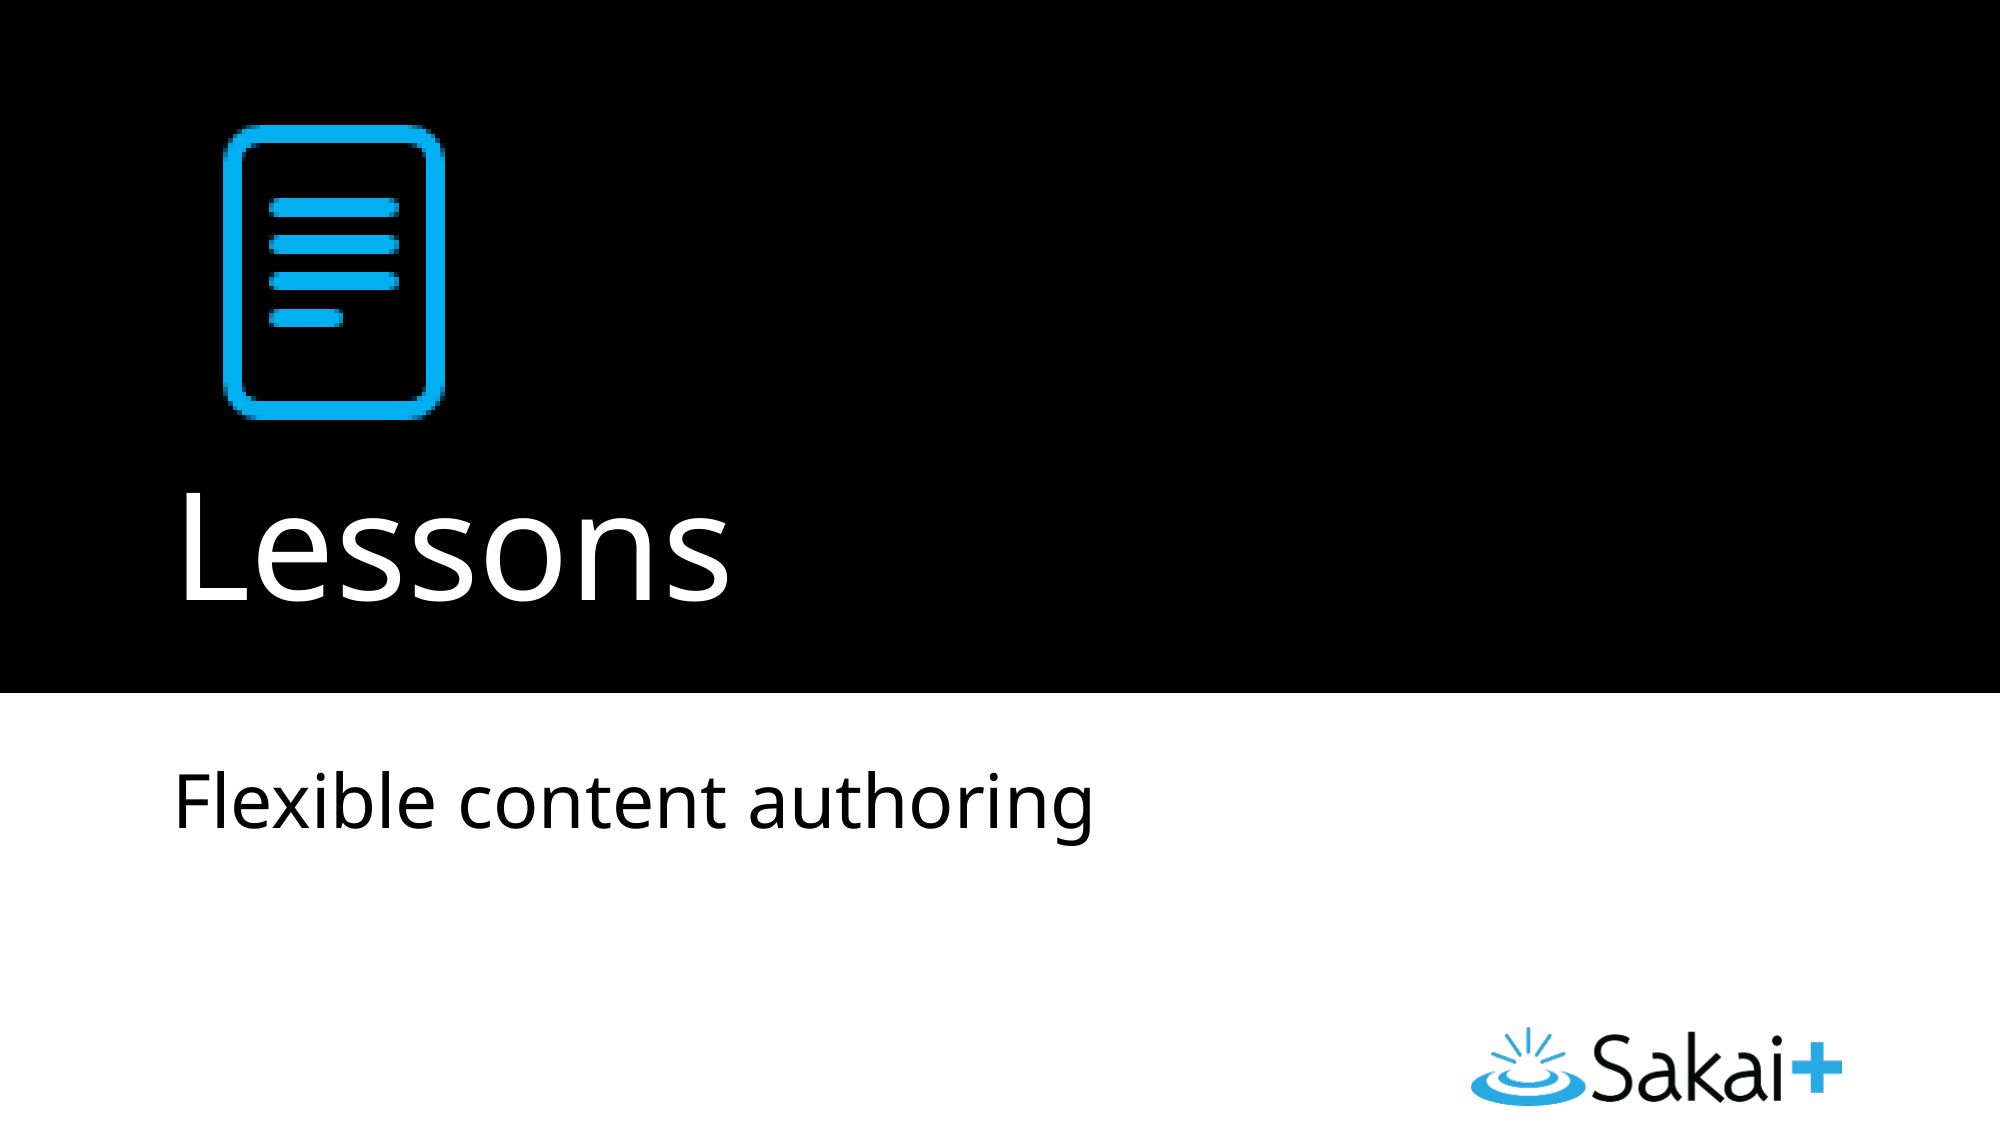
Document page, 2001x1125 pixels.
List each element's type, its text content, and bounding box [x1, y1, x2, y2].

picture [423, 125, 482, 420]
picture [1471, 1027, 1842, 1106]
picture [187, 125, 245, 420]
picture [243, 144, 425, 400]
list Flexible content authoring [157, 745, 1842, 999]
title Lessons [157, 126, 1842, 641]
